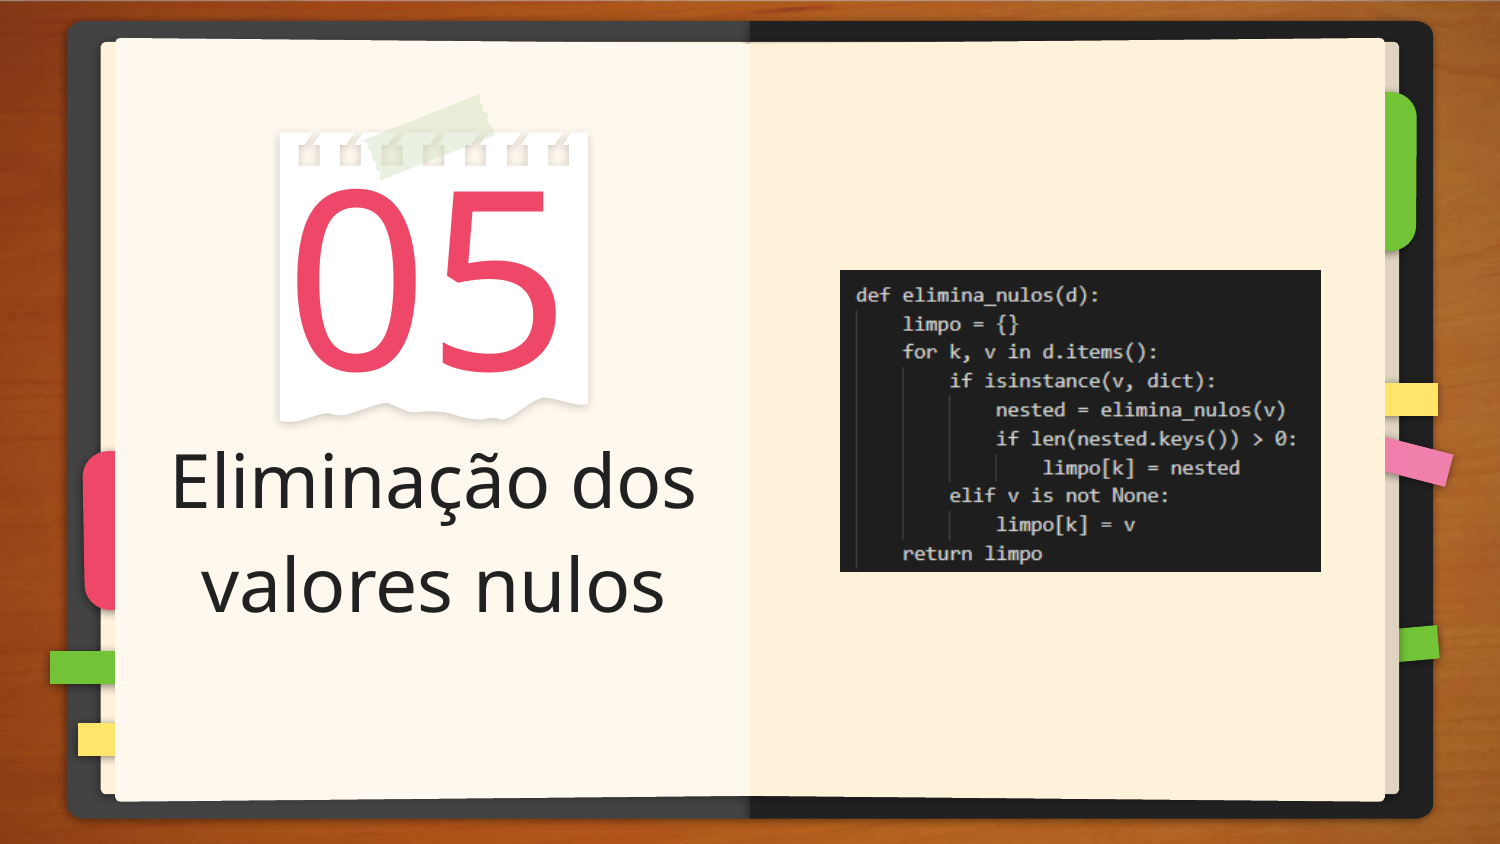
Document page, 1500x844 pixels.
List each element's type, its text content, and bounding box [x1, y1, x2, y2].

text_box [279, 93, 589, 423]
picture [0, 0, 1500, 844]
title Eliminação dos valores nulos [118, 405, 750, 544]
title 05 [112, 60, 744, 334]
